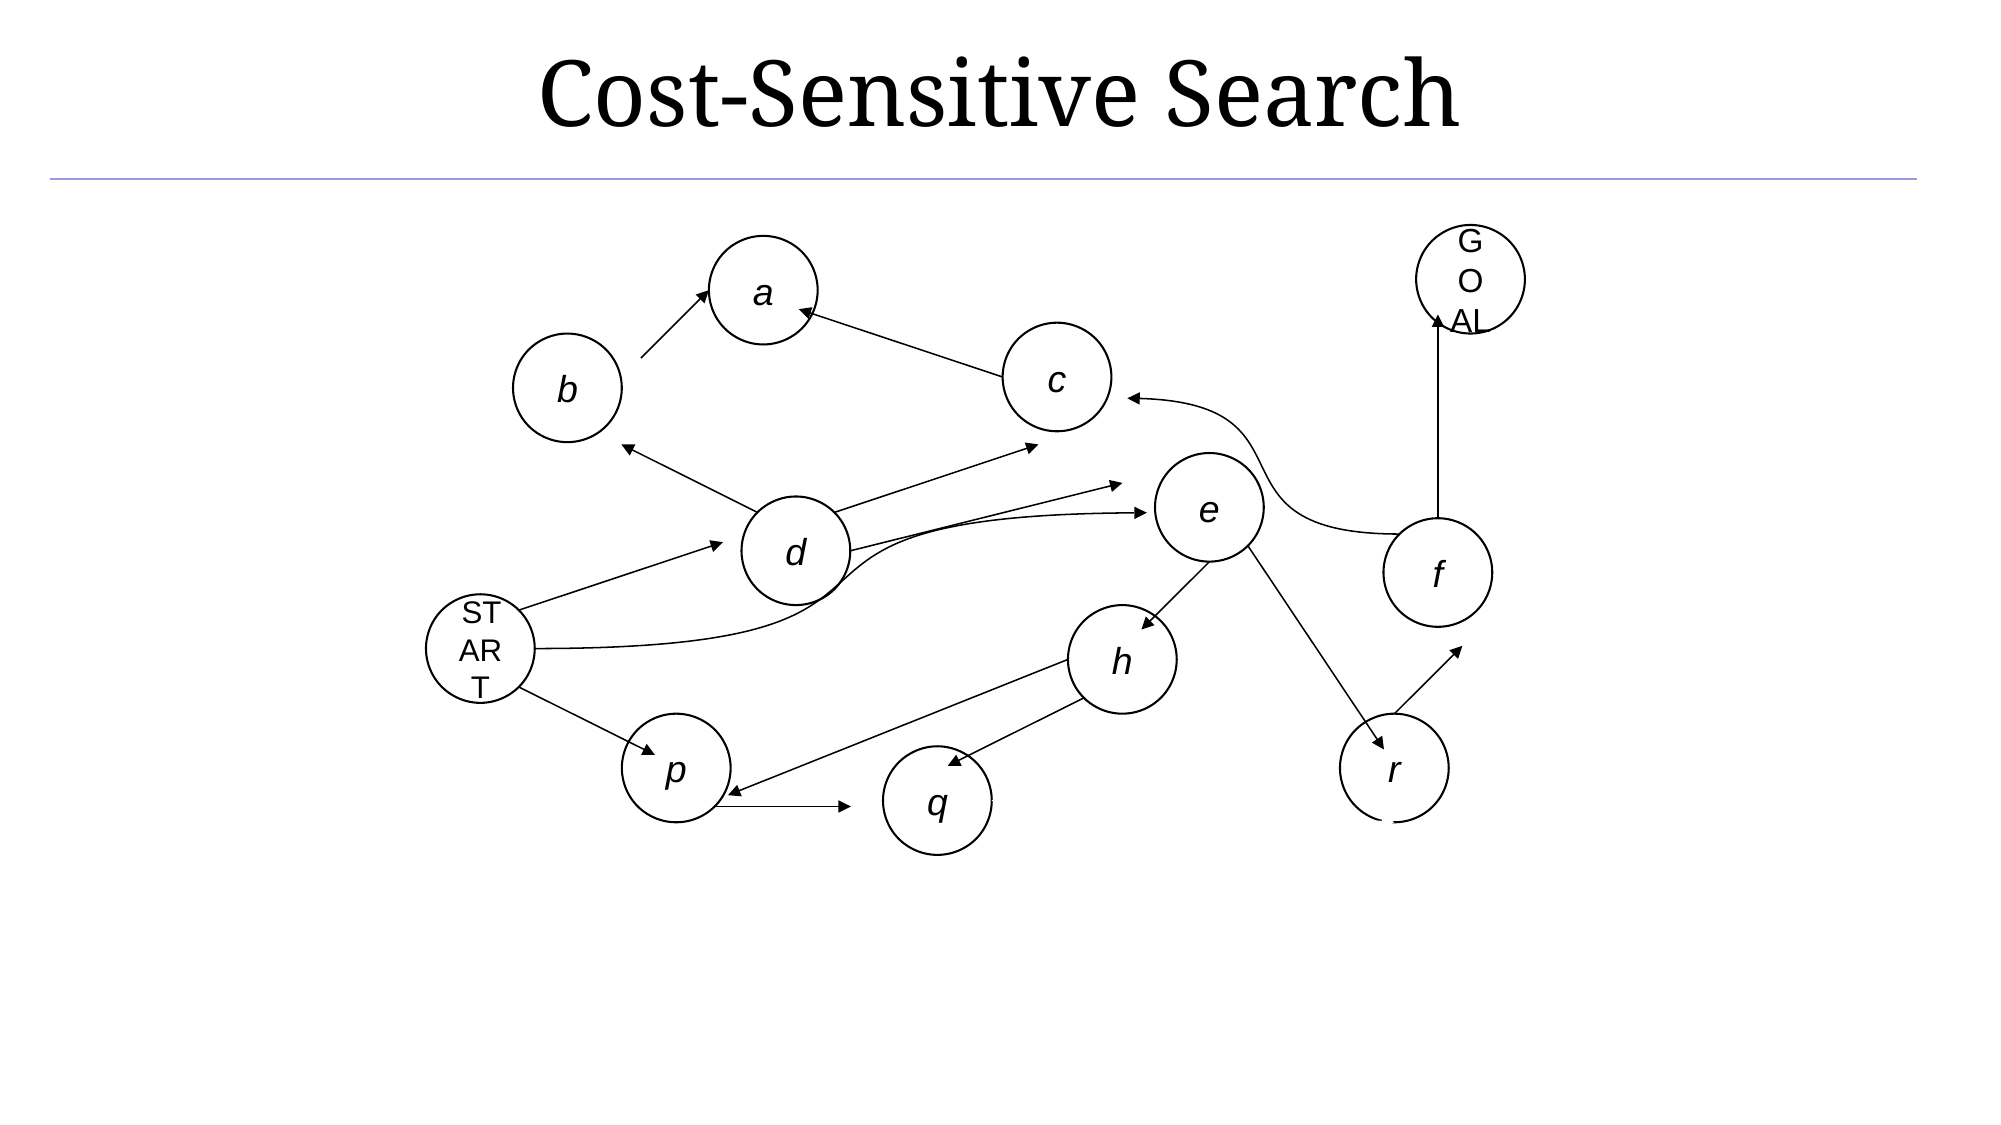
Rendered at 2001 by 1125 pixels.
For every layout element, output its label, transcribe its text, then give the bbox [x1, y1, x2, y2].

title Cost-Sensitive Search [0, 0, 2000, 184]
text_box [425, 224, 1526, 856]
